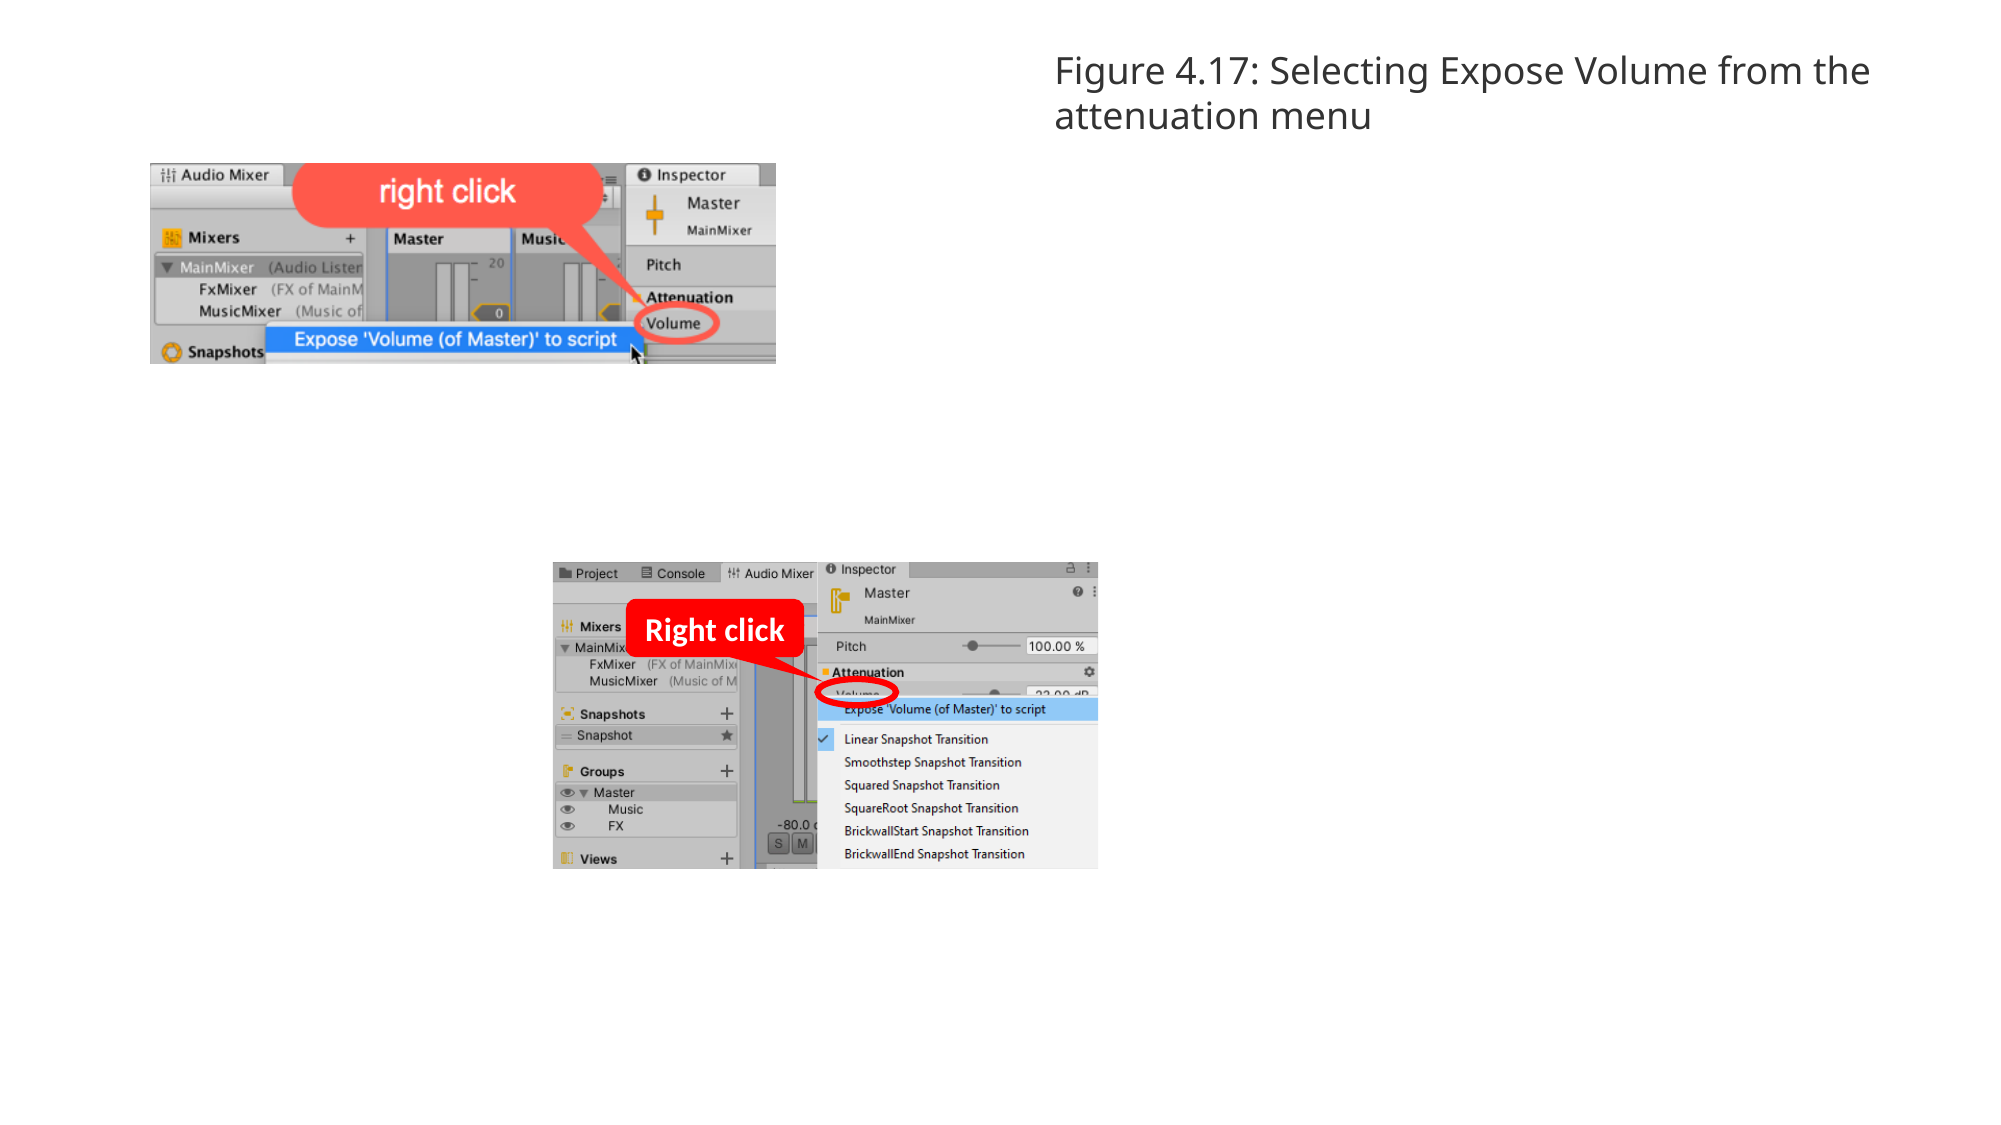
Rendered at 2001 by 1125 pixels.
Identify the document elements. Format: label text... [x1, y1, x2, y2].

picture [150, 163, 776, 364]
picture [552, 562, 1099, 869]
text_box Figure 4.17: Selecting Expose Volume from the attenuation menu [1039, 39, 2000, 145]
